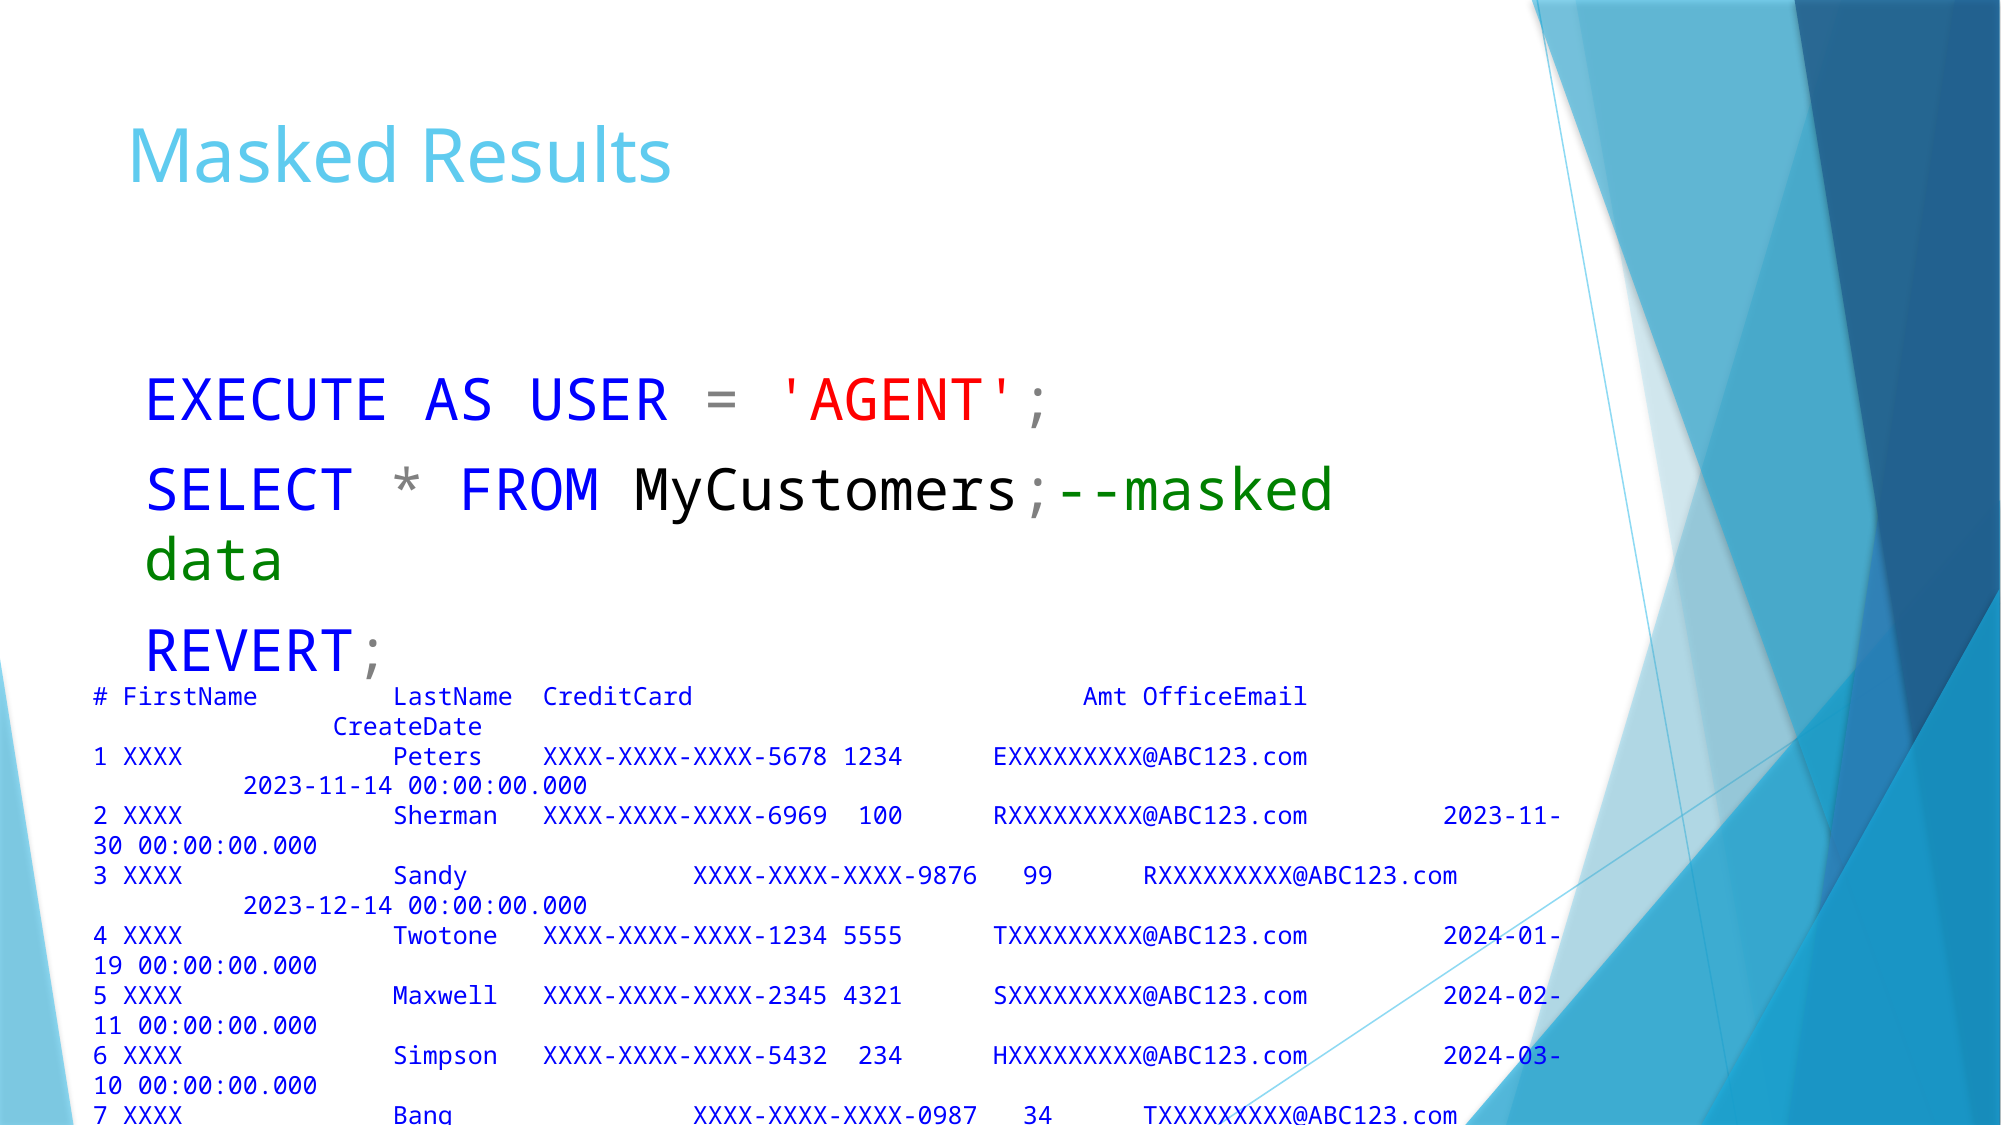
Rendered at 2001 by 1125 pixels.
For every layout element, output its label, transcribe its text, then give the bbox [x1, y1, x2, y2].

title Masked Results [111, 99, 1522, 317]
list EXECUTE AS USER = 'AGENT'; SELECT * FROM MyCustomers;--masked data REVERT; [111, 354, 1522, 672]
text_box # FirstName LastName CreditCard Amt OfficeEmail CreateDate 1 XXXX Peters XXXX-XXXX-XXXX-5678 1234 EXXXXXXXXX@ABC123.com 2023-11-14 00:00:00.000 2 XXXX Sherman XXXX-XXXX-XXXX-6969 100 RXXXXXXXXX@ABC123.com 2023-11-30 00:00:00.000 3 XXXX Sandy XXXX-XXXX-XXXX-9876 99 RXXXXXXXXX@ABC123.com 2023-12-14 00:00:00.000 4 XXXX Twotone XXXX-XXXX-XXXX-1234 5555 TXXXXXXXXX@ABC123.com 2024-01-19 00:00:00.000 5 XXXX Maxwell XXXX-XXXX-XXXX-2345 4321 SXXXXXXXXX@ABC123.com 2024-02-11 00:00:00.000 6 XXXX Simpson XXXX-XXXX-XXXX-5432 234 HXXXXXXXXX@ABC123.com 2024-03-10 00:00:00.000 7 XXXX Bang XXXX-XXXX-XXXX-0987 34 TXXXXXXXXX@ABC123.com 2024-04-15 00:00:00.000 [60, 672, 1605, 1125]
